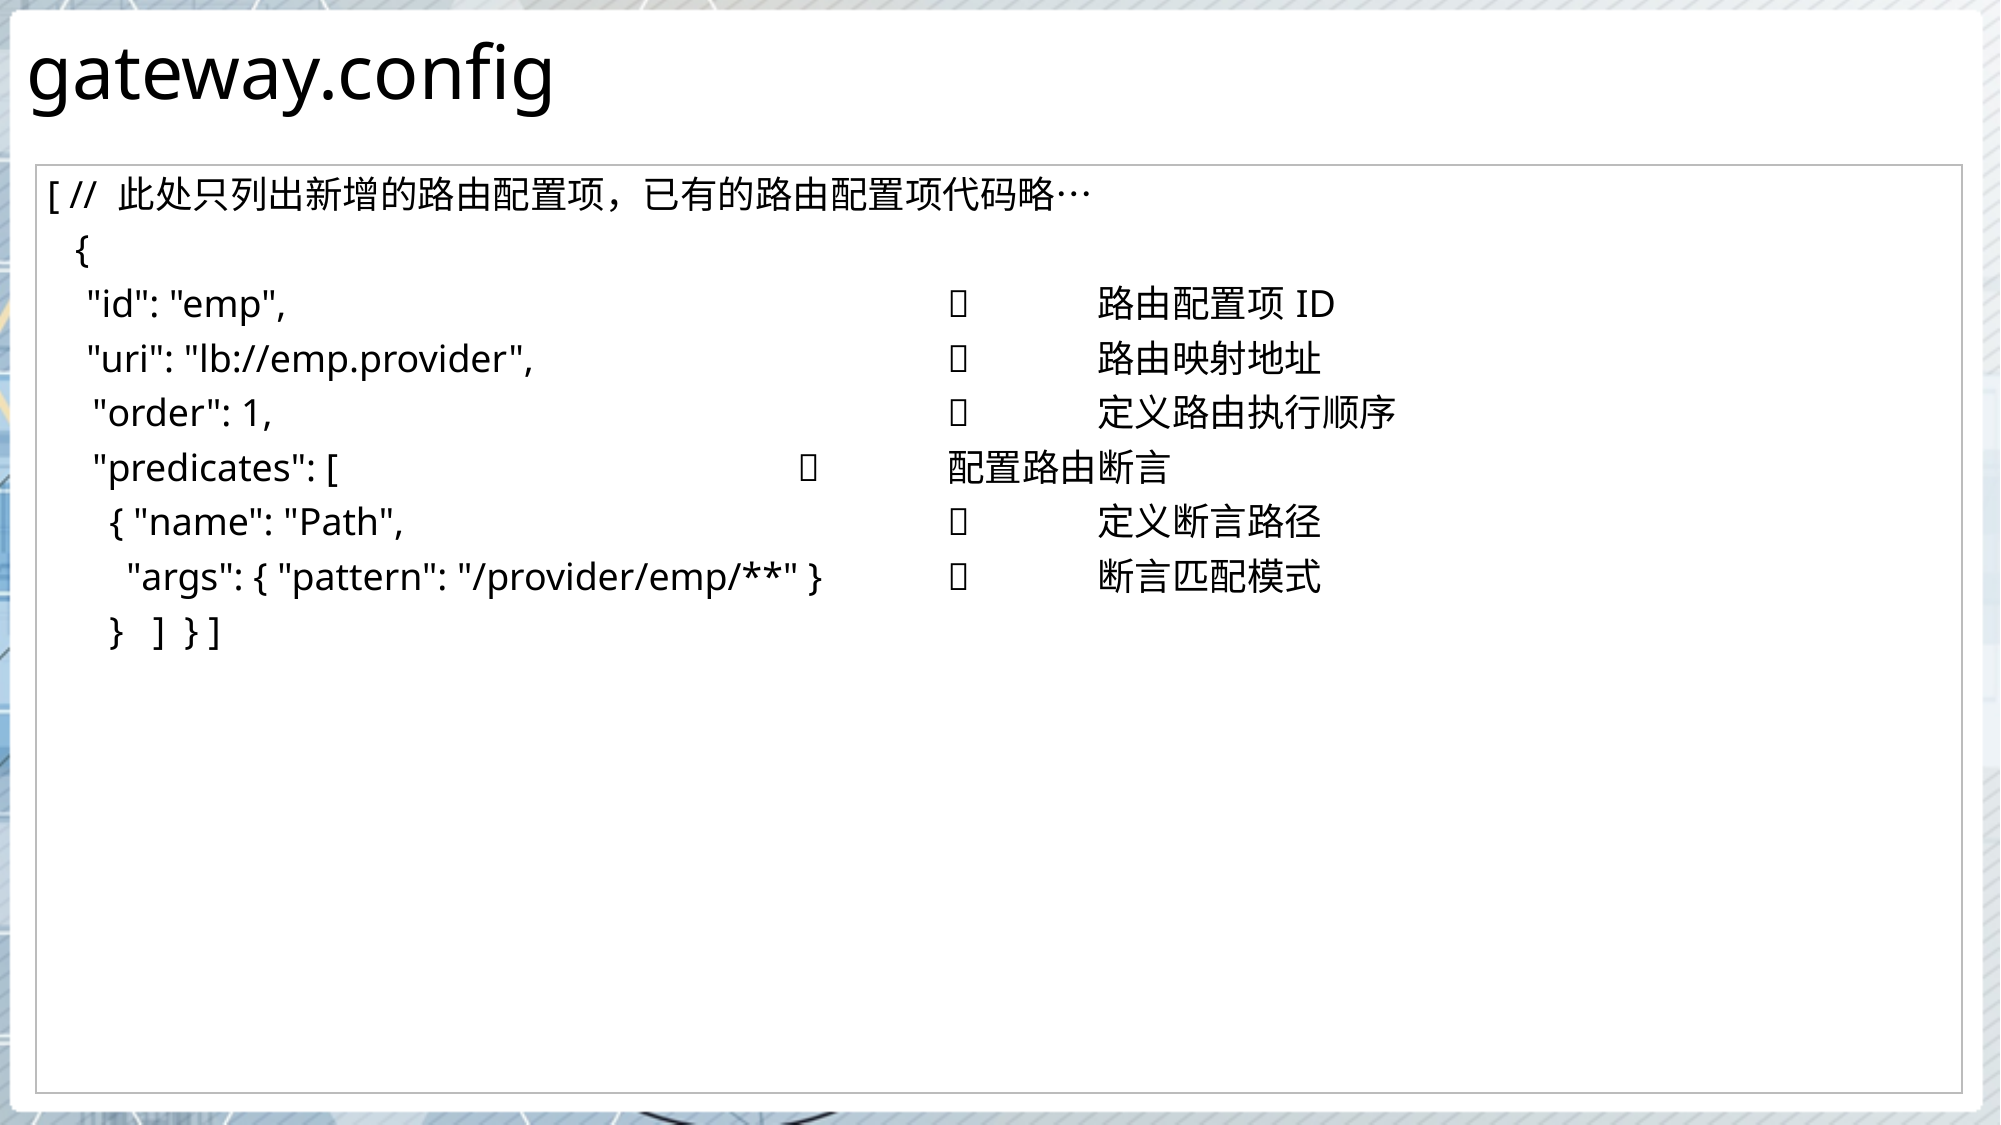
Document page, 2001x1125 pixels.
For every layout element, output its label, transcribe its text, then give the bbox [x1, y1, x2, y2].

picture [0, 0, 2000, 1125]
table_header [ // 此处只列出新增的路由配置项，已有的路由配置项代码略… { "id": "emp",  路由配置项ID "uri": "lb://emp.provider",  路由映射地址 "order": 1,  定义路由执行顺序 "predicates": [  配置路由断言 { "name": "Path",  定义断言路径 "args": { "pattern": "/provider/emp/**" }  断言匹配模式 } ] } ] [37, 166, 1961, 1092]
title gateway.config [11, 11, 1983, 140]
